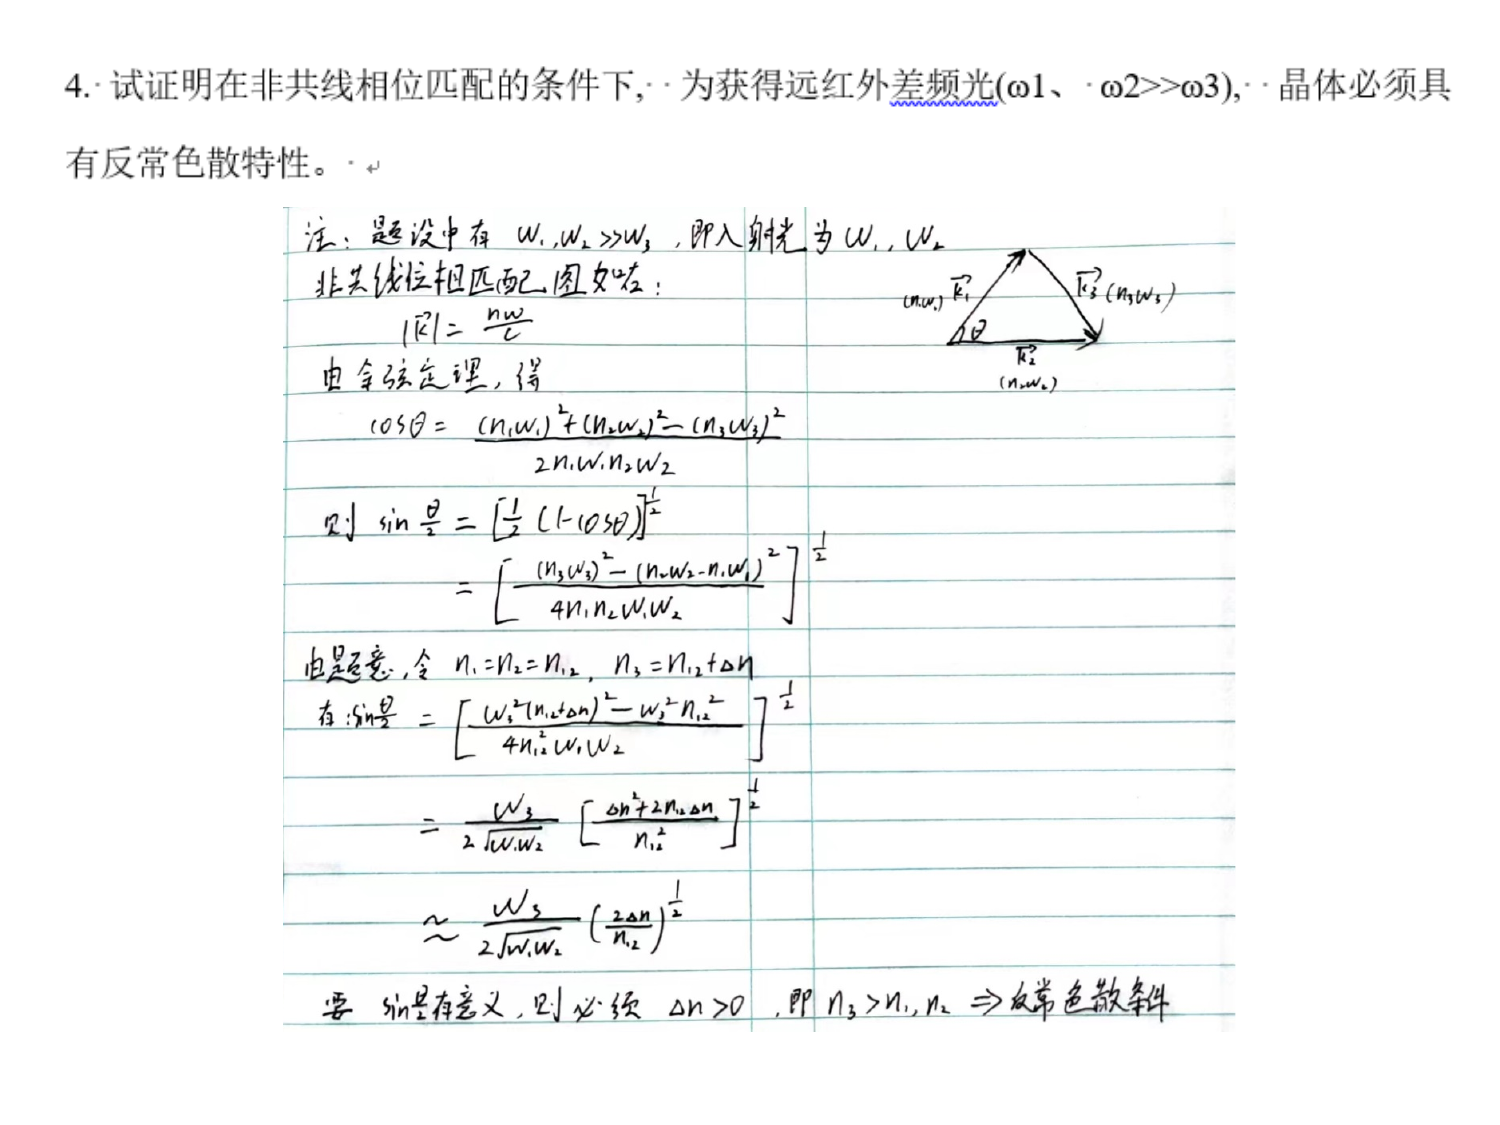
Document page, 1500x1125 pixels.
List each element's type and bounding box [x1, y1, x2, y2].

picture [49, 56, 1470, 192]
picture [283, 207, 1236, 1032]
